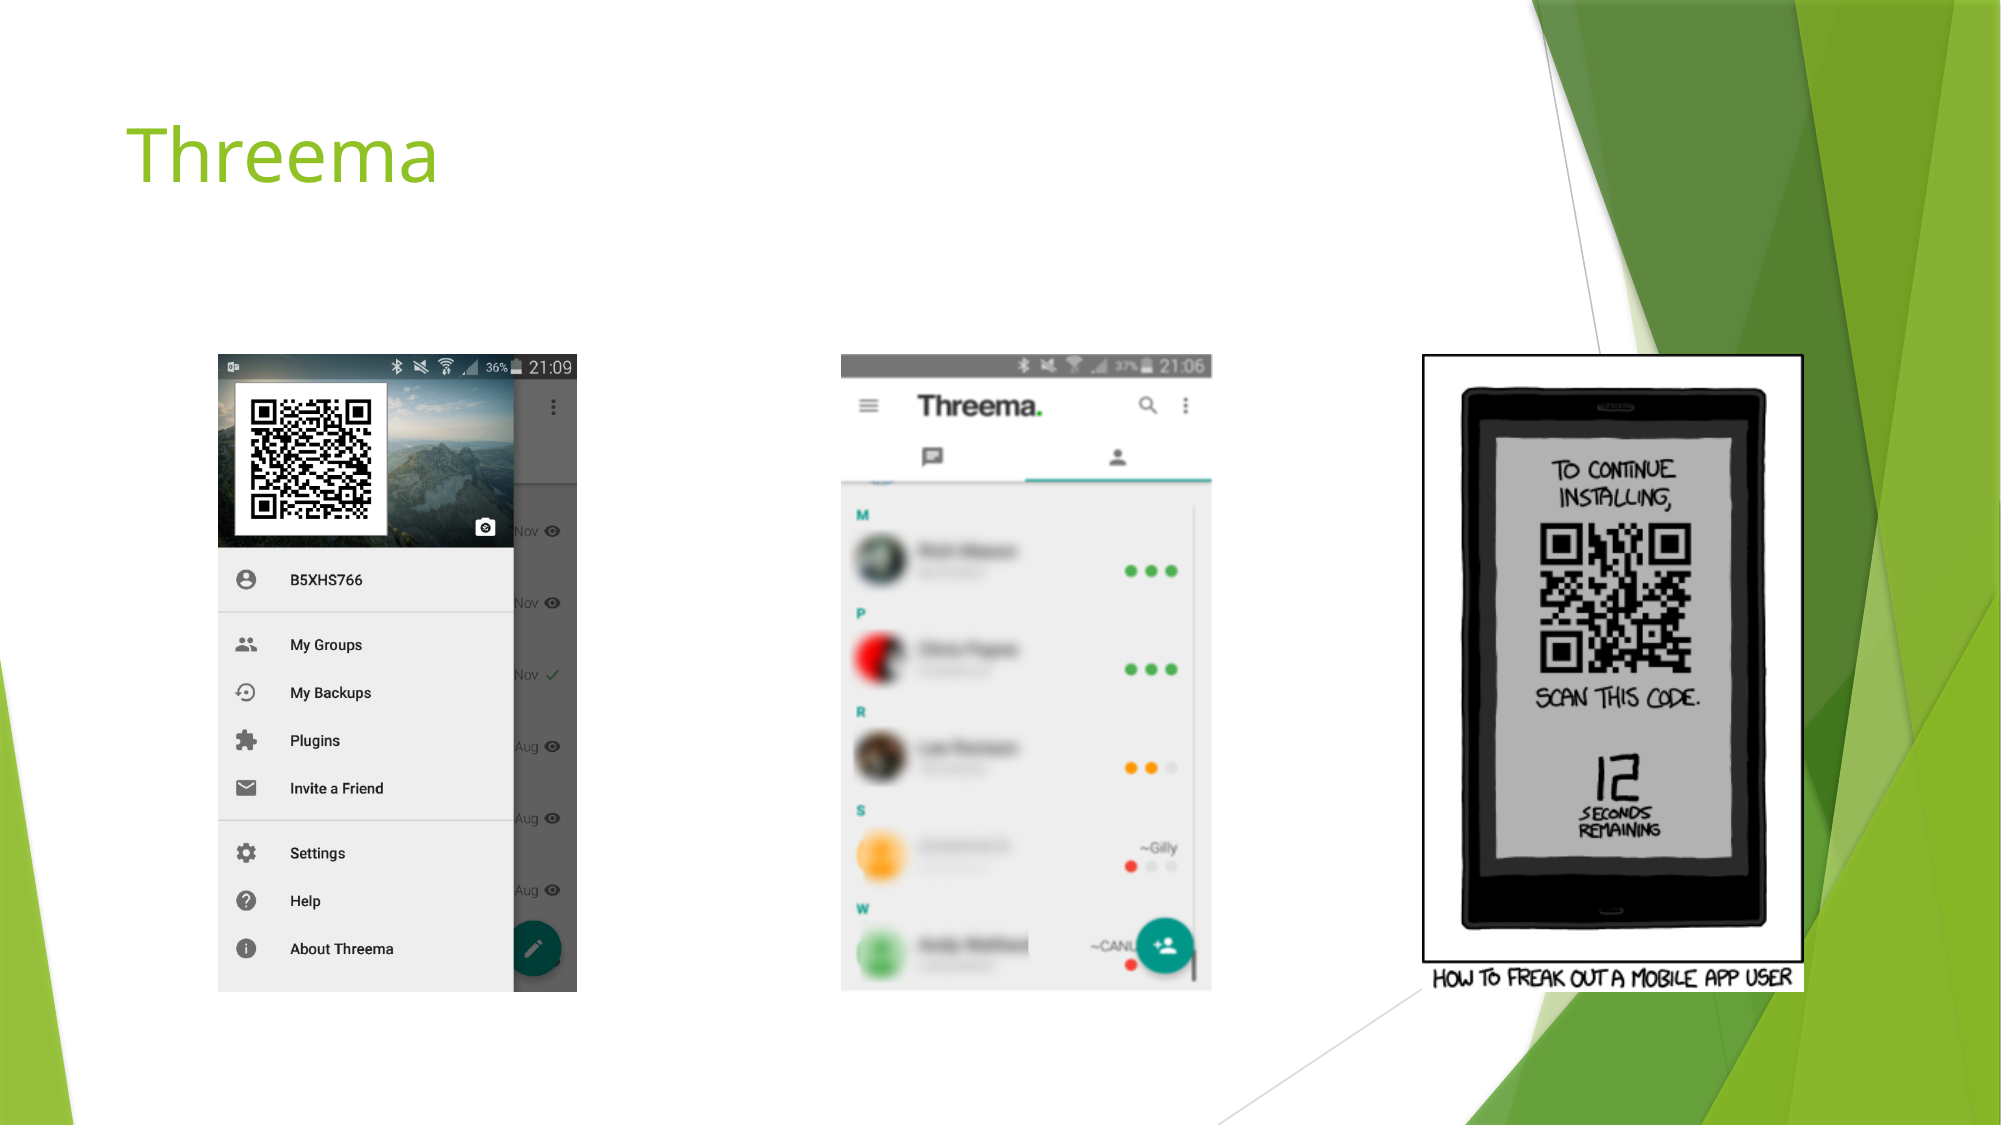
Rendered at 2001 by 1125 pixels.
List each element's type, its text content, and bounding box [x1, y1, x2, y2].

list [217, 353, 577, 992]
picture [1422, 353, 1805, 992]
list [840, 353, 1213, 992]
title Threema [111, 99, 1522, 317]
